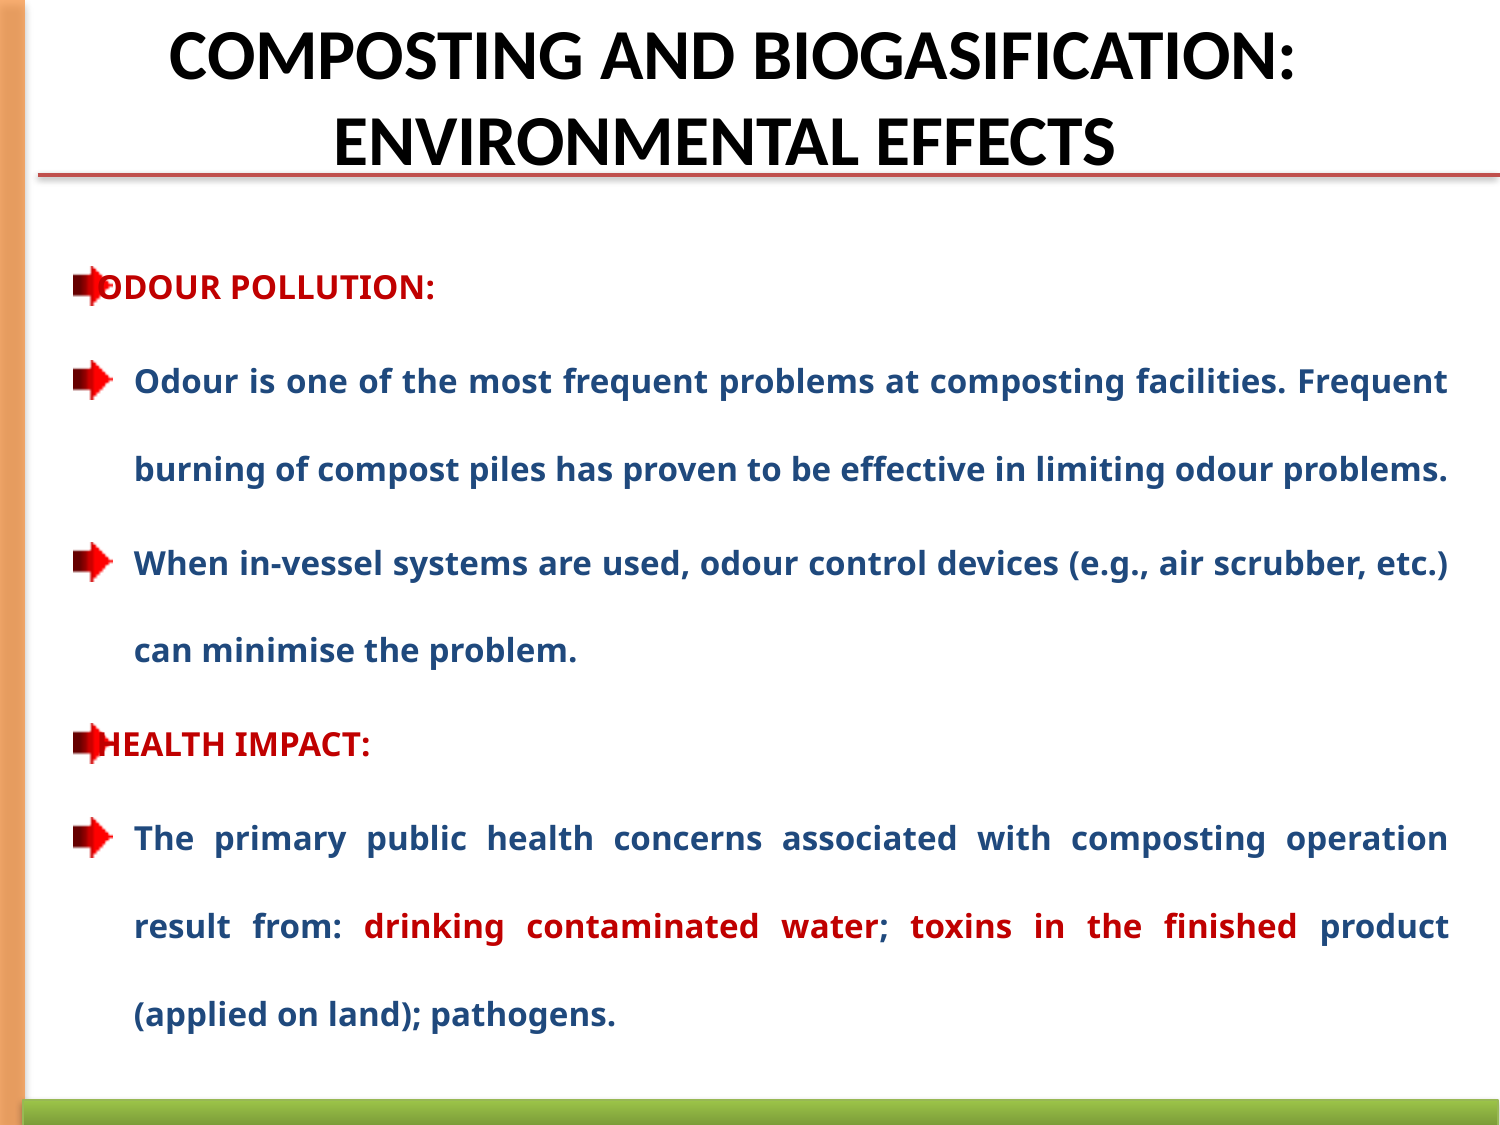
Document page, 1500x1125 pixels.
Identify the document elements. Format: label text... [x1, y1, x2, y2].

list ODOUR POLLUTION: Odour is one of the most frequent problems at composting facilities. Frequent burning of compost piles has proven to be effective in limiting odour problems. When in-vessel systems are used, odour control devices (e.g., air scrubber, etc.) can minimise the problem. HEALTH IMPACT: The primary public health concerns associated with composting operation result from: drinking contaminated water; toxins in the finished product (applied on land); pathogens. [58, 210, 1465, 1079]
picture [73, 360, 113, 400]
picture [73, 817, 113, 858]
picture [73, 723, 113, 764]
picture [73, 542, 113, 582]
picture [73, 266, 113, 306]
title COMPOSTING AND BIOGASIFICATION: ENVIRONMENTAL EFFECTS [58, 0, 1409, 188]
